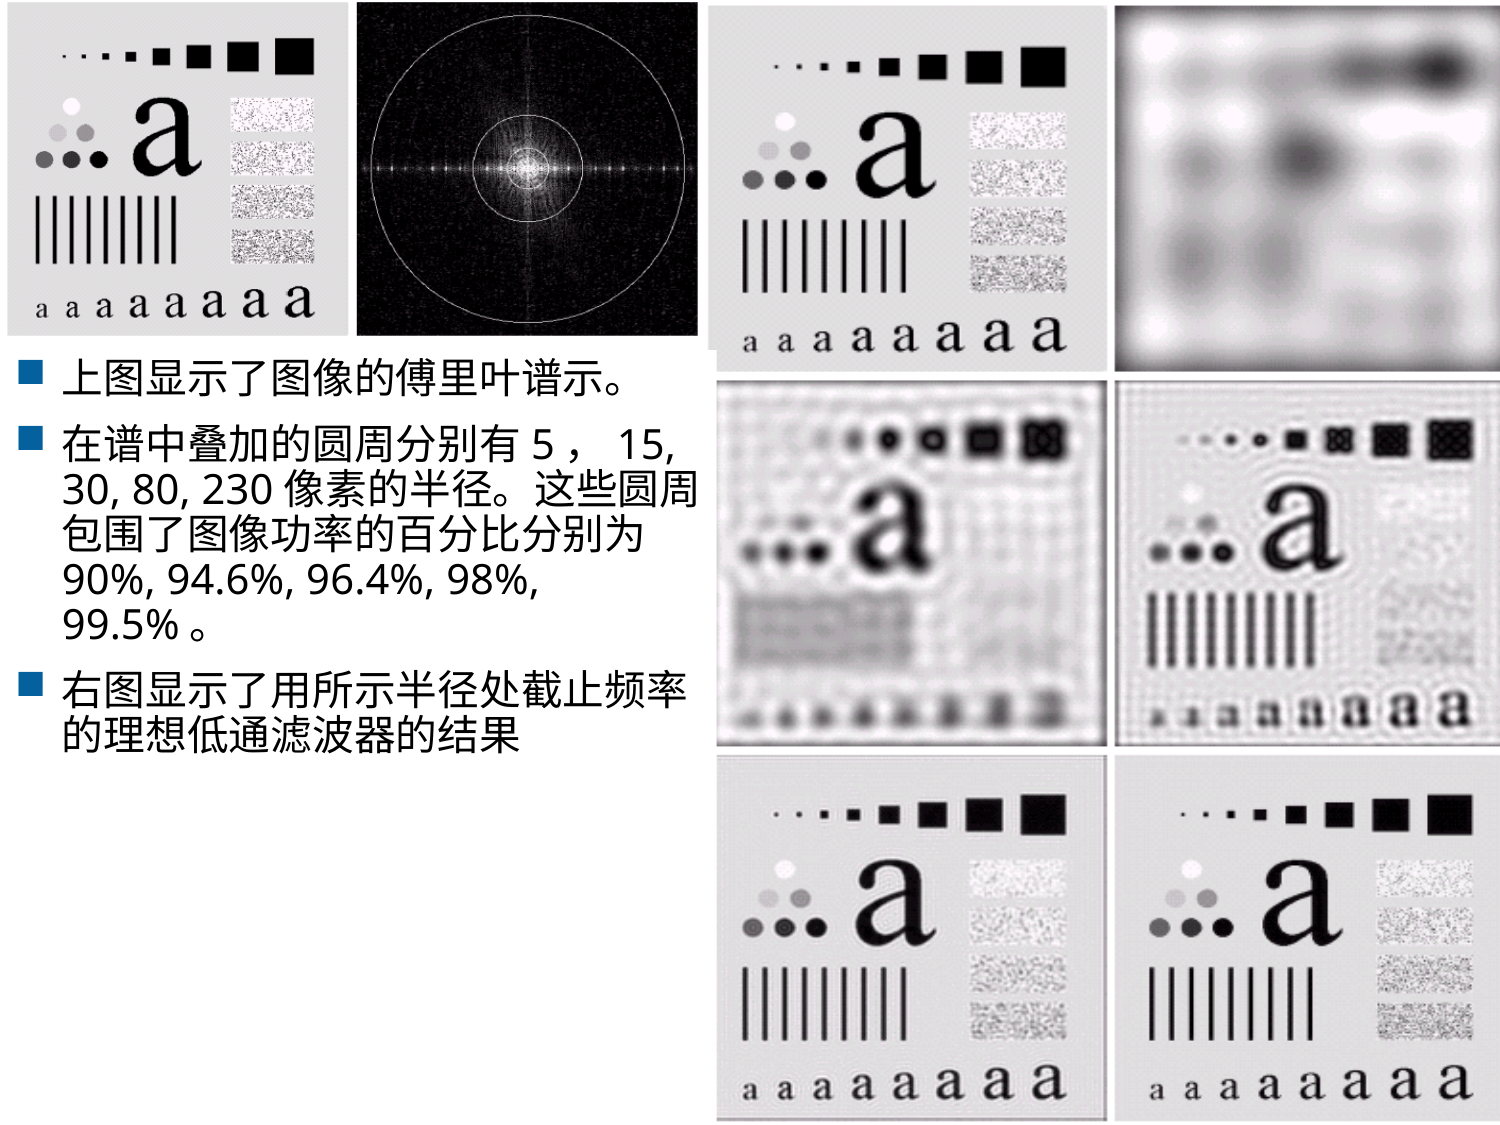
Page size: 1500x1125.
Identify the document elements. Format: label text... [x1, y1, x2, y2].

list 上图显示了图像的傅里叶谱示。 在谱中叠加的圆周分别有5，15, 30, 80, 230像素的半径。这些圆周包围了图像功率的百分比分别为90%, 94.6%, 96.4%, 98%, 99.5%。 右图显示了用所示半径处截止频率的理想低通滤波器的结果 [0, 457, 699, 1125]
picture [0, 0, 1500, 1125]
